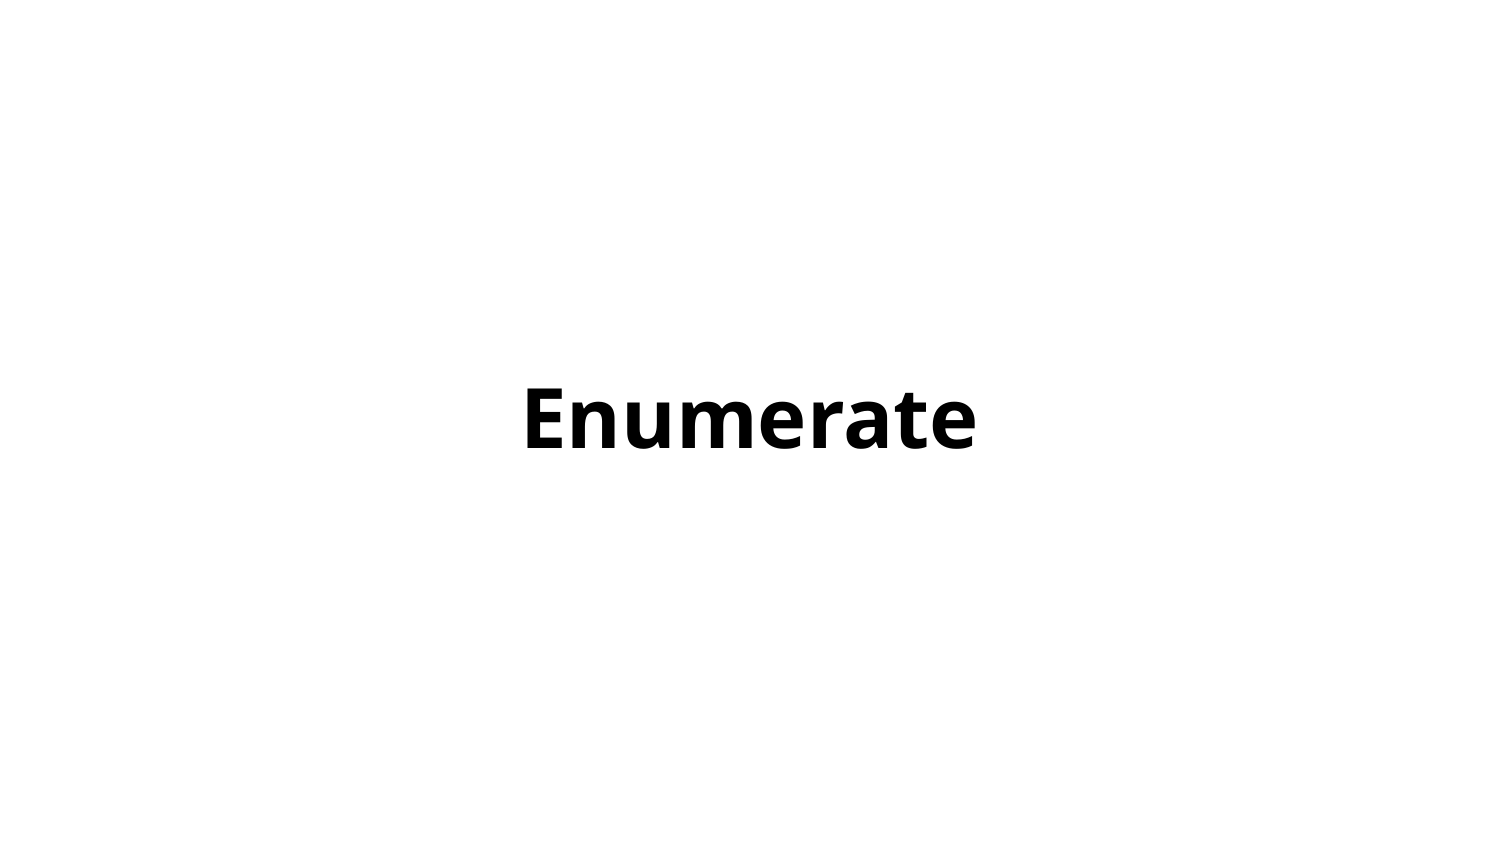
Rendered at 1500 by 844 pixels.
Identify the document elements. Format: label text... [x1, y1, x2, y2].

text_box Enumerate [239, 361, 1261, 482]
